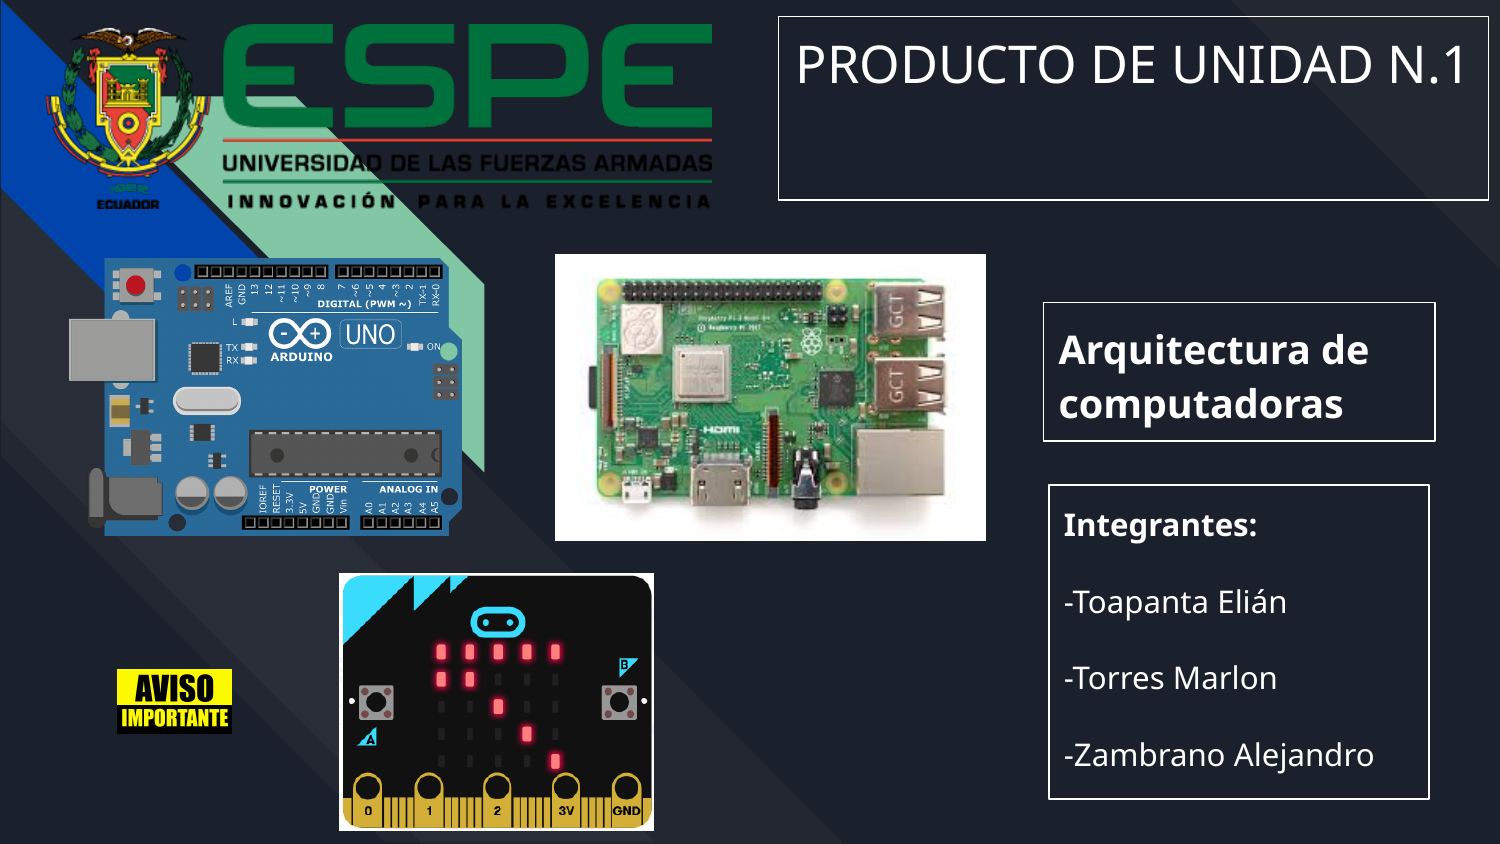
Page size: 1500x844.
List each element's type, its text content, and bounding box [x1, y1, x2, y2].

list Arquitectura de computadoras [1043, 302, 1436, 442]
picture [45, 24, 712, 209]
title PRODUCTO DE UNIDAD N.1 [778, 16, 1489, 201]
picture [116, 669, 232, 735]
picture [69, 258, 462, 536]
list Integrantes: -Toapanta Elián -Torres Marlon -Zambrano Alejandro [1048, 485, 1430, 799]
picture [338, 572, 654, 831]
picture [555, 253, 986, 541]
